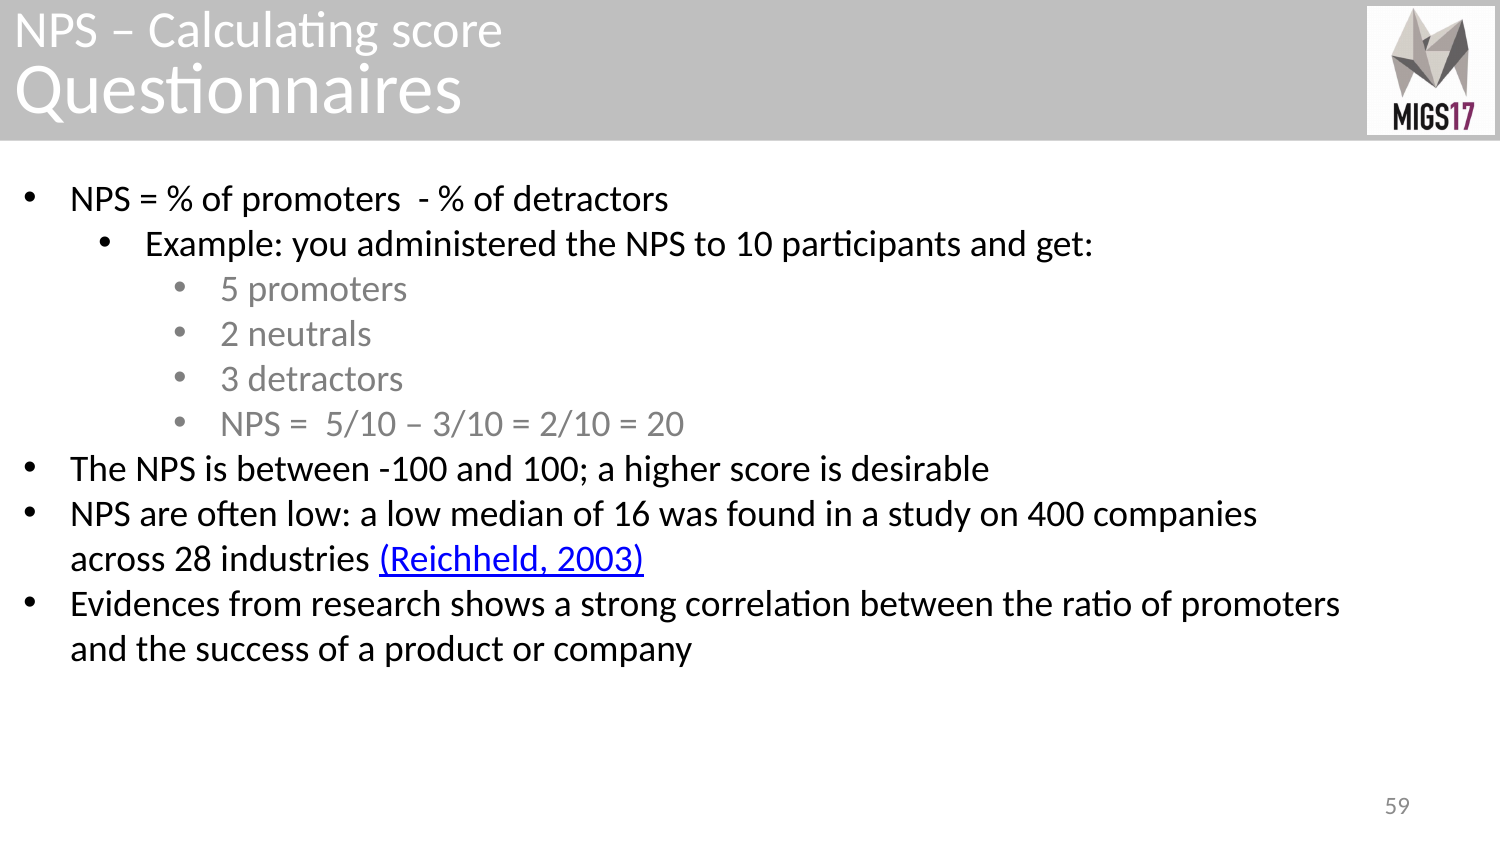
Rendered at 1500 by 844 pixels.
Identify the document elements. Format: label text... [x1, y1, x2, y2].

slide_number 59 [1074, 782, 1425, 827]
picture [1367, 6, 1496, 135]
text_box NPS = % of promoters - % of detractors Example: you administered the NPS to 10 participants and get: 5 promoters 2 neutrals 3 detractors NPS = 5/10 – 3/10 = 2/10 = 20 The NPS is between -100 and 100; a higher score is desirable NPS are often low: a low median of 16 was found in a study on 400 companies across 28 industries (Reichheld, 2003) Evidences from research shows a strong correlation between the ratio of promoters and the success of a product or company [8, 166, 1376, 722]
text_box NPS – Calculating score Questionnaires [0, 0, 1500, 141]
